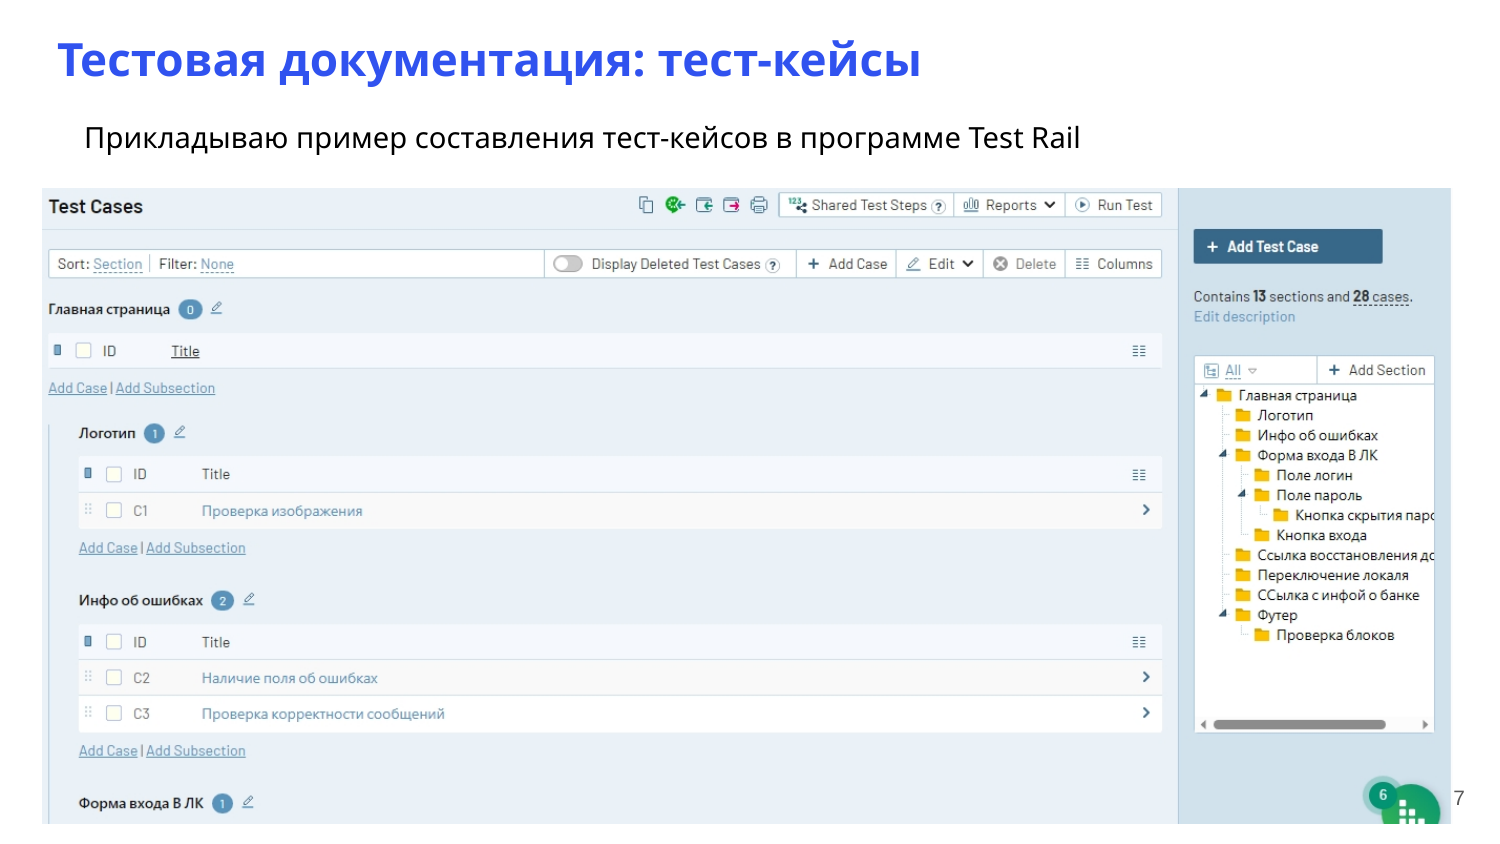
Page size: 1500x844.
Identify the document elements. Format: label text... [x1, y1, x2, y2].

picture [41, 188, 1453, 824]
title Тестовая документация: тест-кейсы [42, 15, 1398, 92]
text_box Прикладываю пример составления тест-кейсов в программе Test Rail [69, 111, 1242, 164]
slide_number 7 [1457, 771, 1480, 824]
